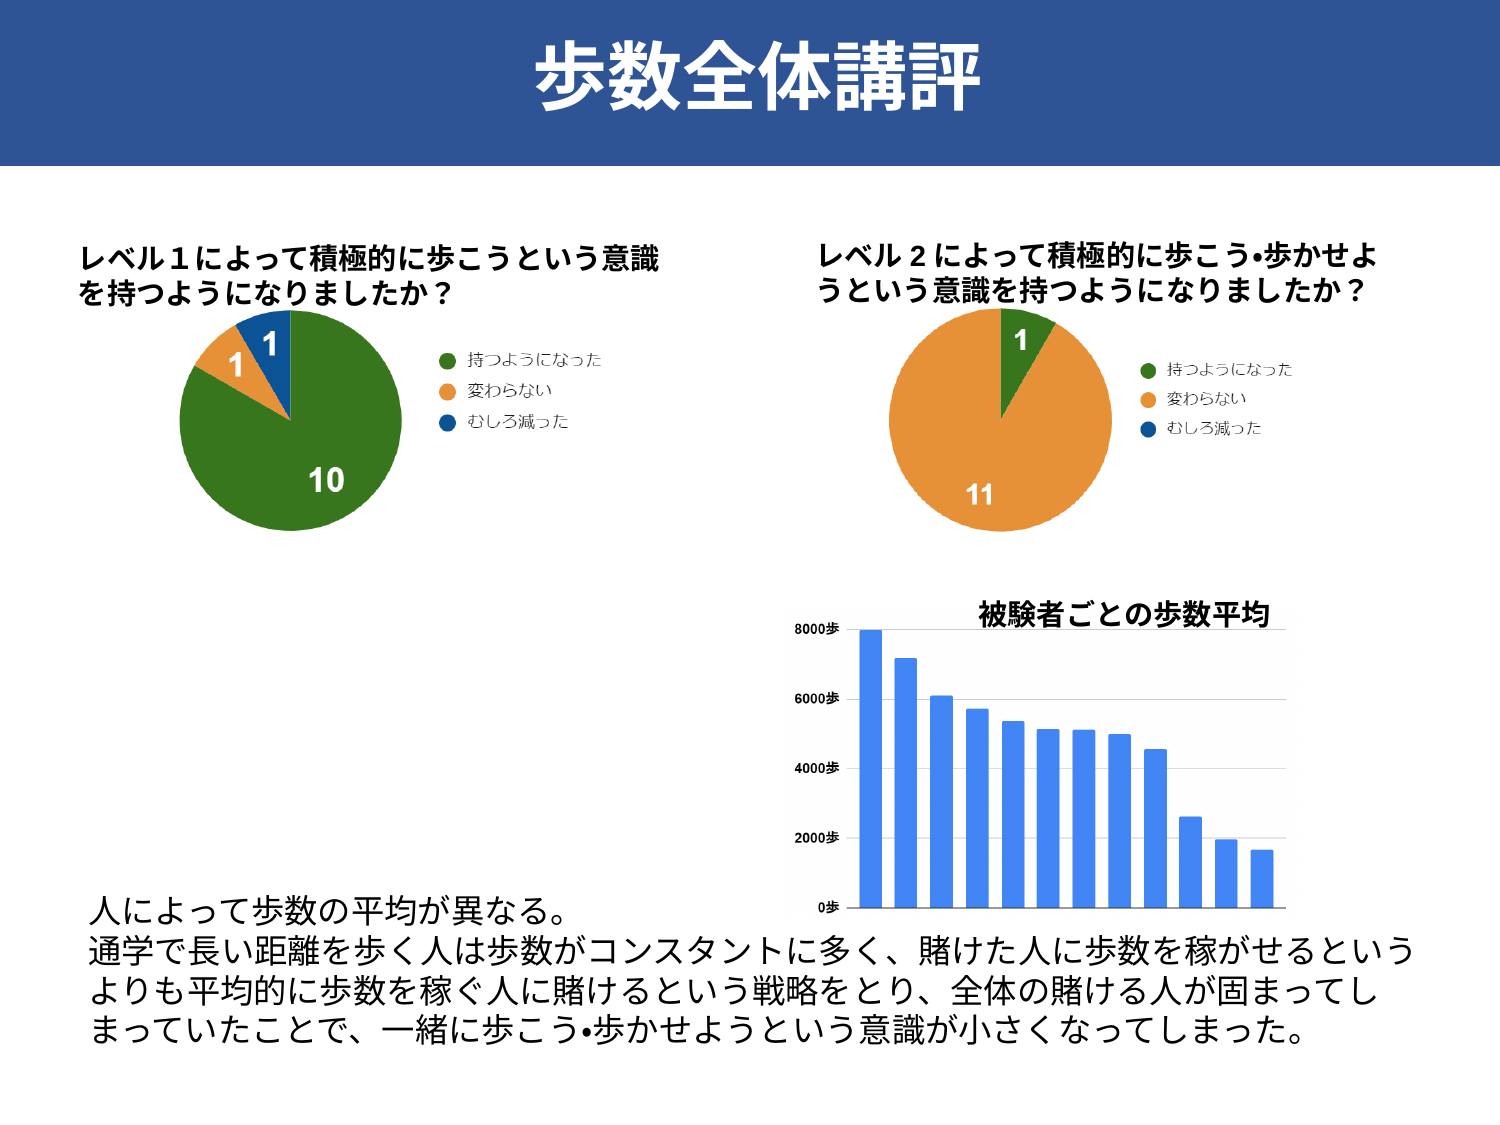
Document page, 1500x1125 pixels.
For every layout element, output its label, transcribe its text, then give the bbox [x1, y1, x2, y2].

text_box 人によって歩数の平均が異なる。 通学で長い距離を歩く人は歩数がコンスタントに多く、賭けた人に歩数を稼がせるというよりも平均的に歩数を稼ぐ人に賭けるという戦略をとり、全体の賭ける人が固まってしまっていたことで、一緒に歩こう・歩かせようという意識が小さくなってしまった。 [73, 882, 1443, 1057]
text_box 被験者ごとの歩数平均 [963, 588, 1322, 639]
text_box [800, 230, 1399, 544]
picture [778, 606, 1302, 918]
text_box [63, 232, 702, 544]
text_box 歩数全体講評 [0, 0, 1500, 166]
